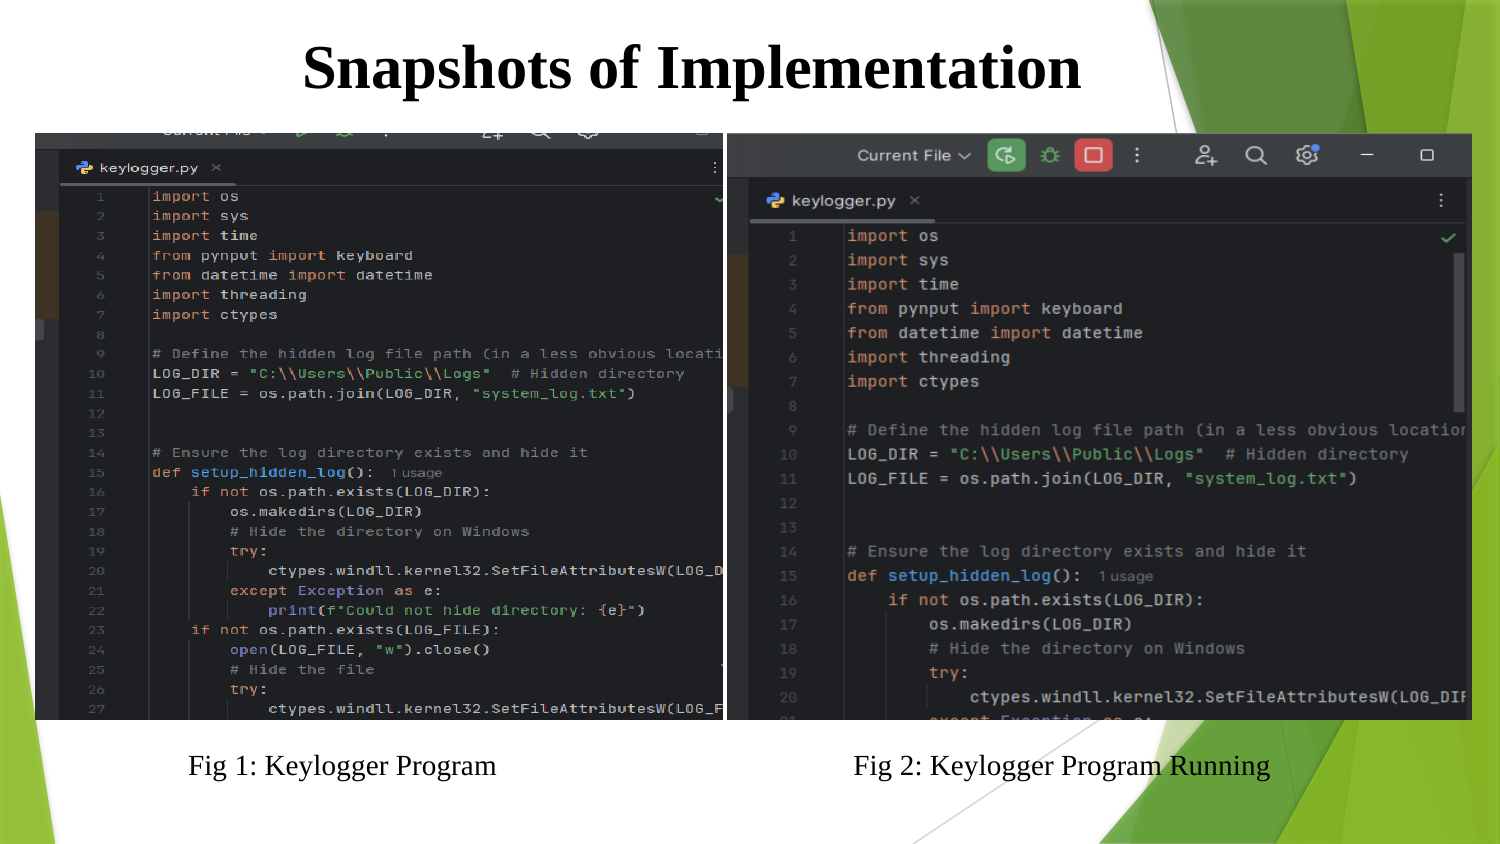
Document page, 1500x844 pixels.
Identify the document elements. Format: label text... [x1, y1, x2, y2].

title Snapshots of Implementation [261, 11, 1124, 106]
text_box Fig 2: Keylogger Program Running [838, 739, 1327, 789]
picture [35, 133, 724, 721]
text_box Fig 1: Keylogger Program [173, 739, 543, 789]
picture [726, 133, 1473, 721]
